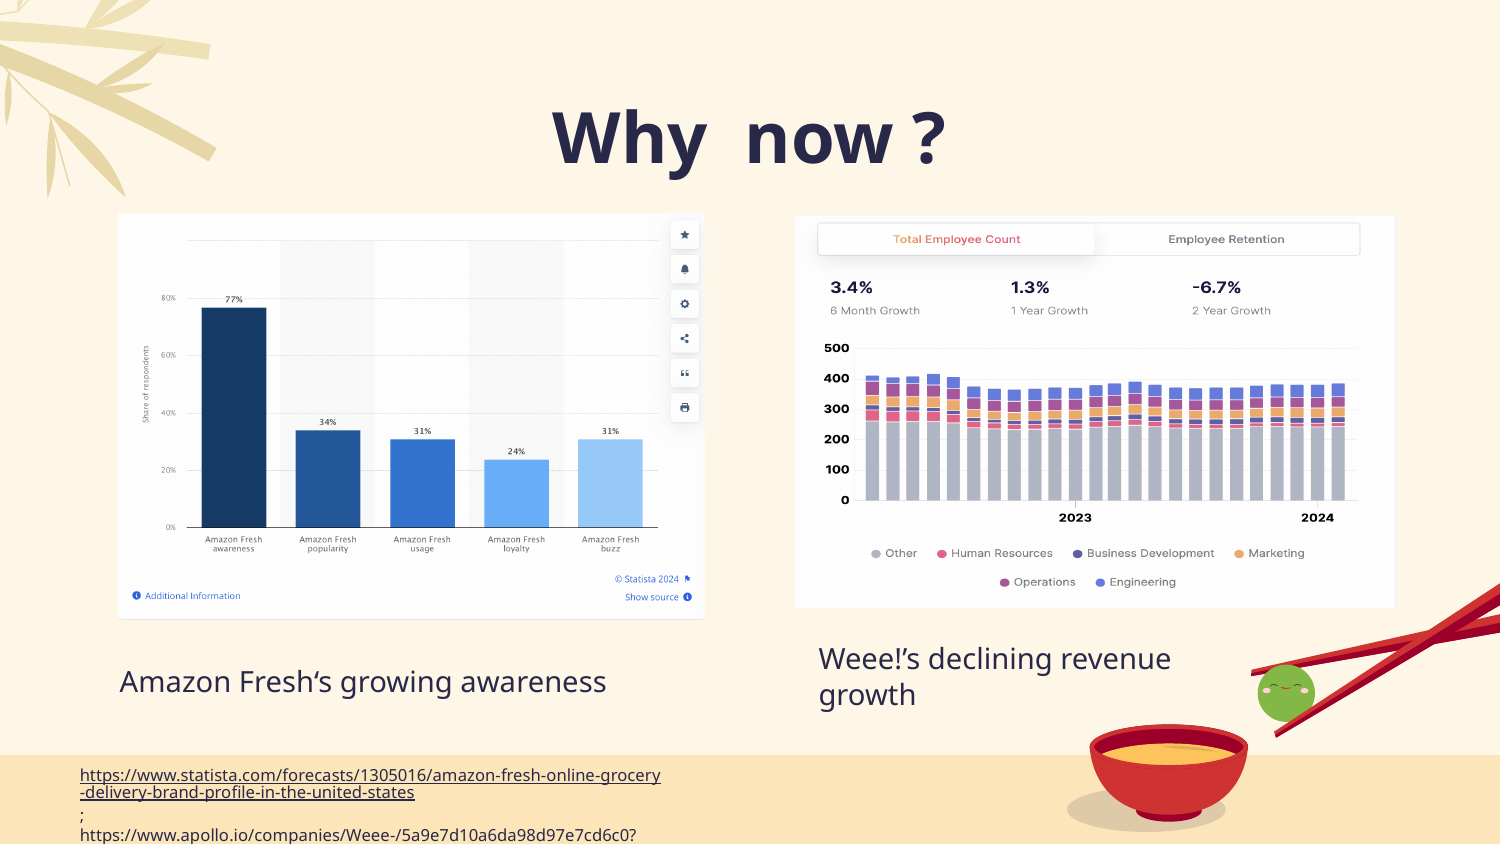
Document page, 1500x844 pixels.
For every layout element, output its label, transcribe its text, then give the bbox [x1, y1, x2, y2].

title Why now ? [118, 88, 1382, 183]
picture [117, 213, 705, 621]
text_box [1247, 440, 1500, 833]
picture [795, 216, 1398, 608]
text_box https://www.statista.com/forecasts/1305016/amazon-fresh-online-grocery-delivery-brand-profile-in-the-united-states; https://www.apollo.io/companies/Weee-/5a9e7d10a6da98d97e7cd6c0?chart=count [64, 749, 681, 844]
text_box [1066, 724, 1249, 833]
text_box Weee!’s declining revenue growth [803, 641, 1242, 710]
text_box Amazon Fresh‘s growing awareness [104, 641, 737, 719]
